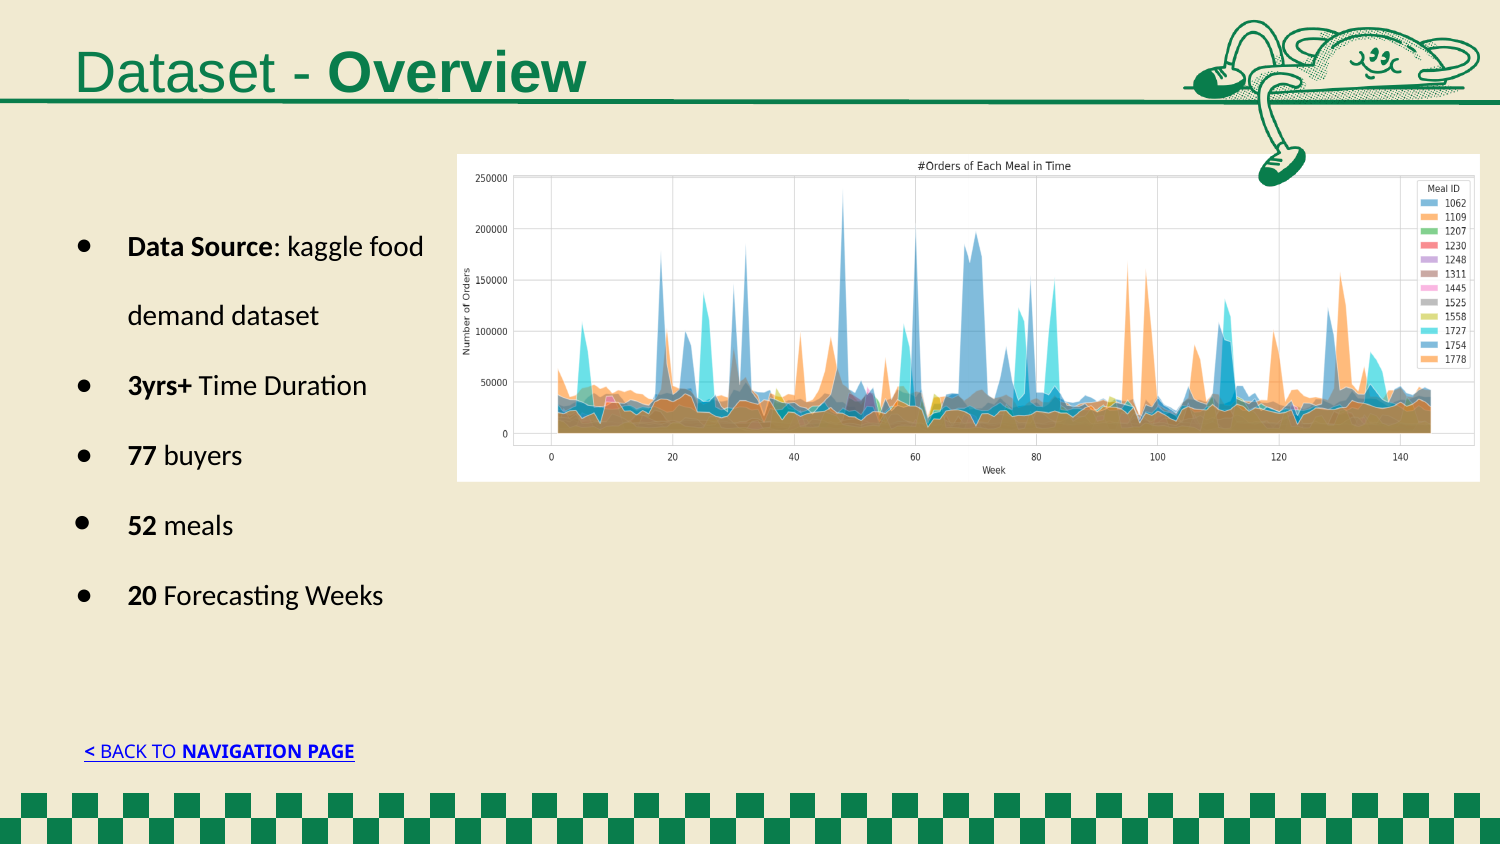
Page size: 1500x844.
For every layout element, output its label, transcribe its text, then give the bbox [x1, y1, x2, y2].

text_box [0, 789, 1500, 844]
text_box [1183, 111, 1483, 156]
text_box Data Source: kaggle food demand dataset 3yrs+ Time Duration 77 buyers 52 meals 20 Forecasting Weeks [37, 176, 446, 627]
picture [457, 154, 1481, 482]
text_box Dataset - Overview [74, 23, 1173, 99]
text_box < BACK TO NAVIGATION PAGE [84, 731, 396, 763]
text_box [1183, 15, 1483, 99]
